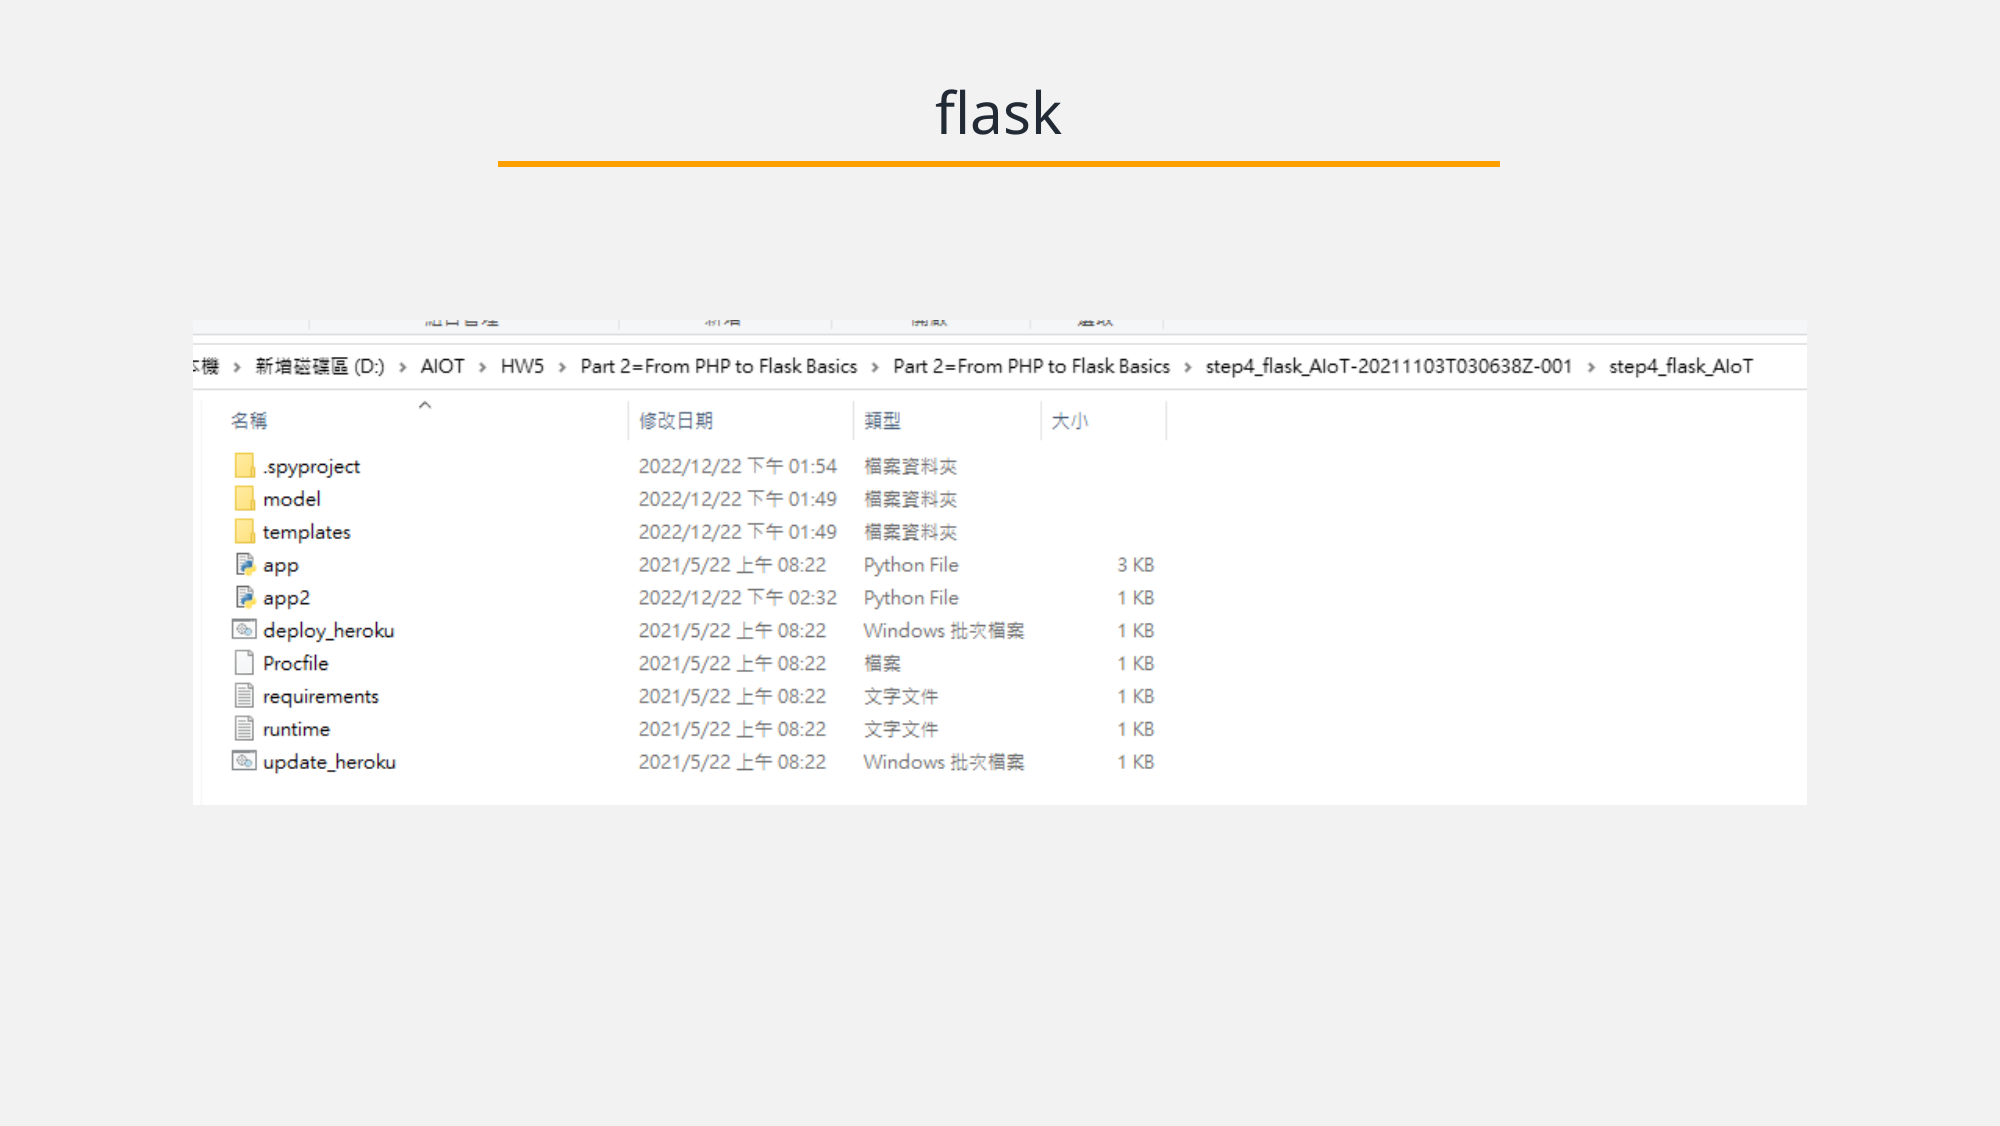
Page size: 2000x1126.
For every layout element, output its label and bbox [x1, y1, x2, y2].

text_box [497, 75, 1501, 165]
picture [193, 320, 1807, 806]
